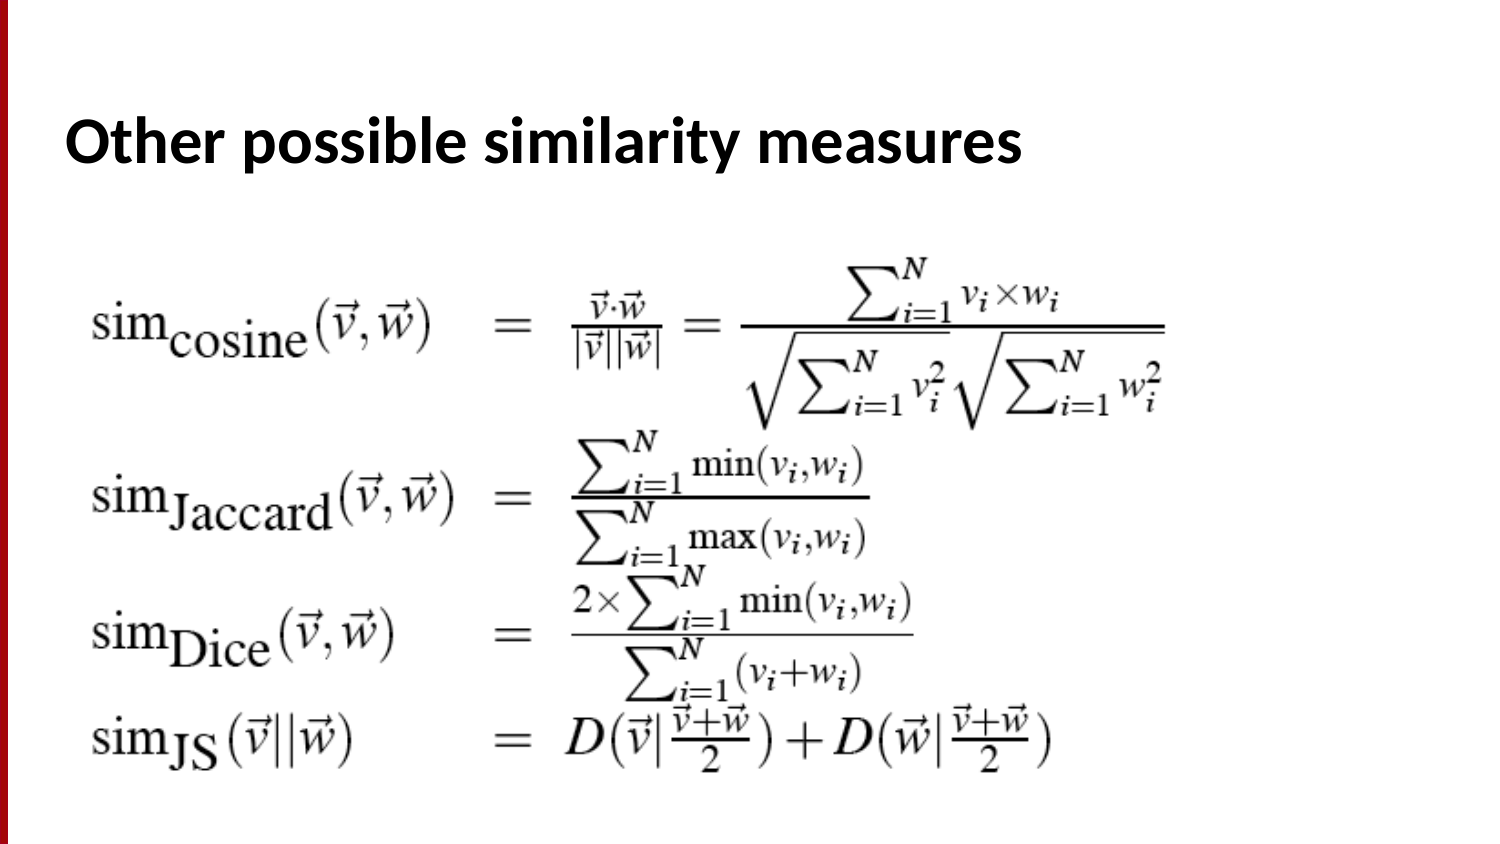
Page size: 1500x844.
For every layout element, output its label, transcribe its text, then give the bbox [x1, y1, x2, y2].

picture [62, 234, 1178, 790]
title Other possible similarity measures [50, 62, 1450, 185]
